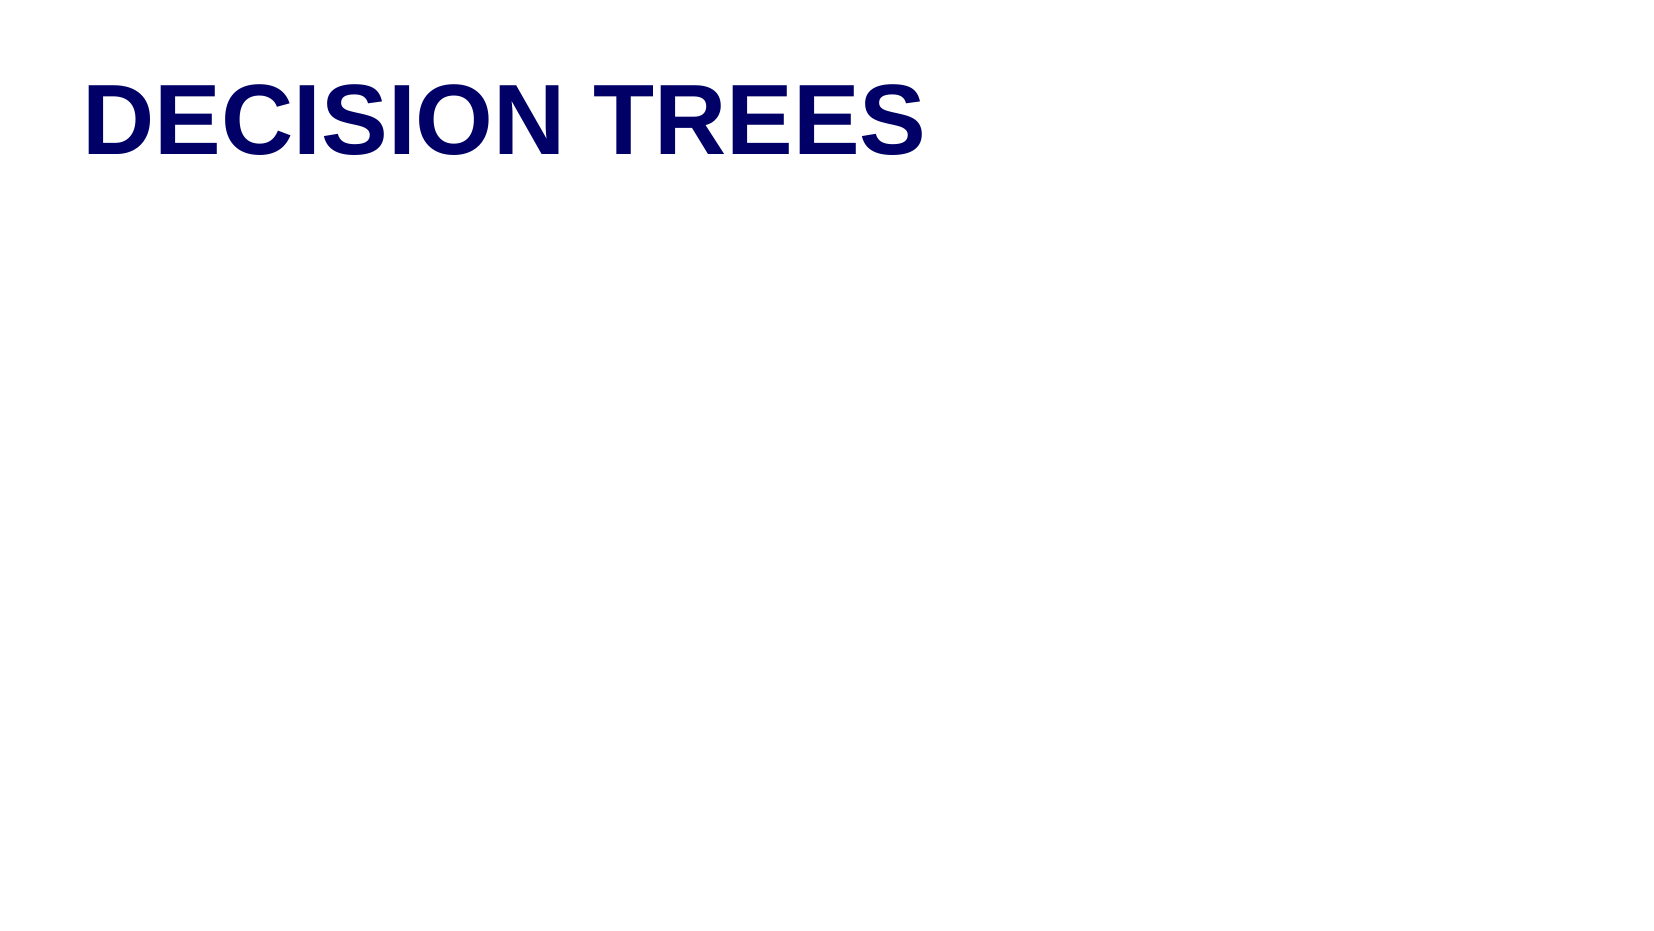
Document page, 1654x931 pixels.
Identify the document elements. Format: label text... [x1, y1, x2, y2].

title DECISION TREES [82, 37, 1571, 192]
